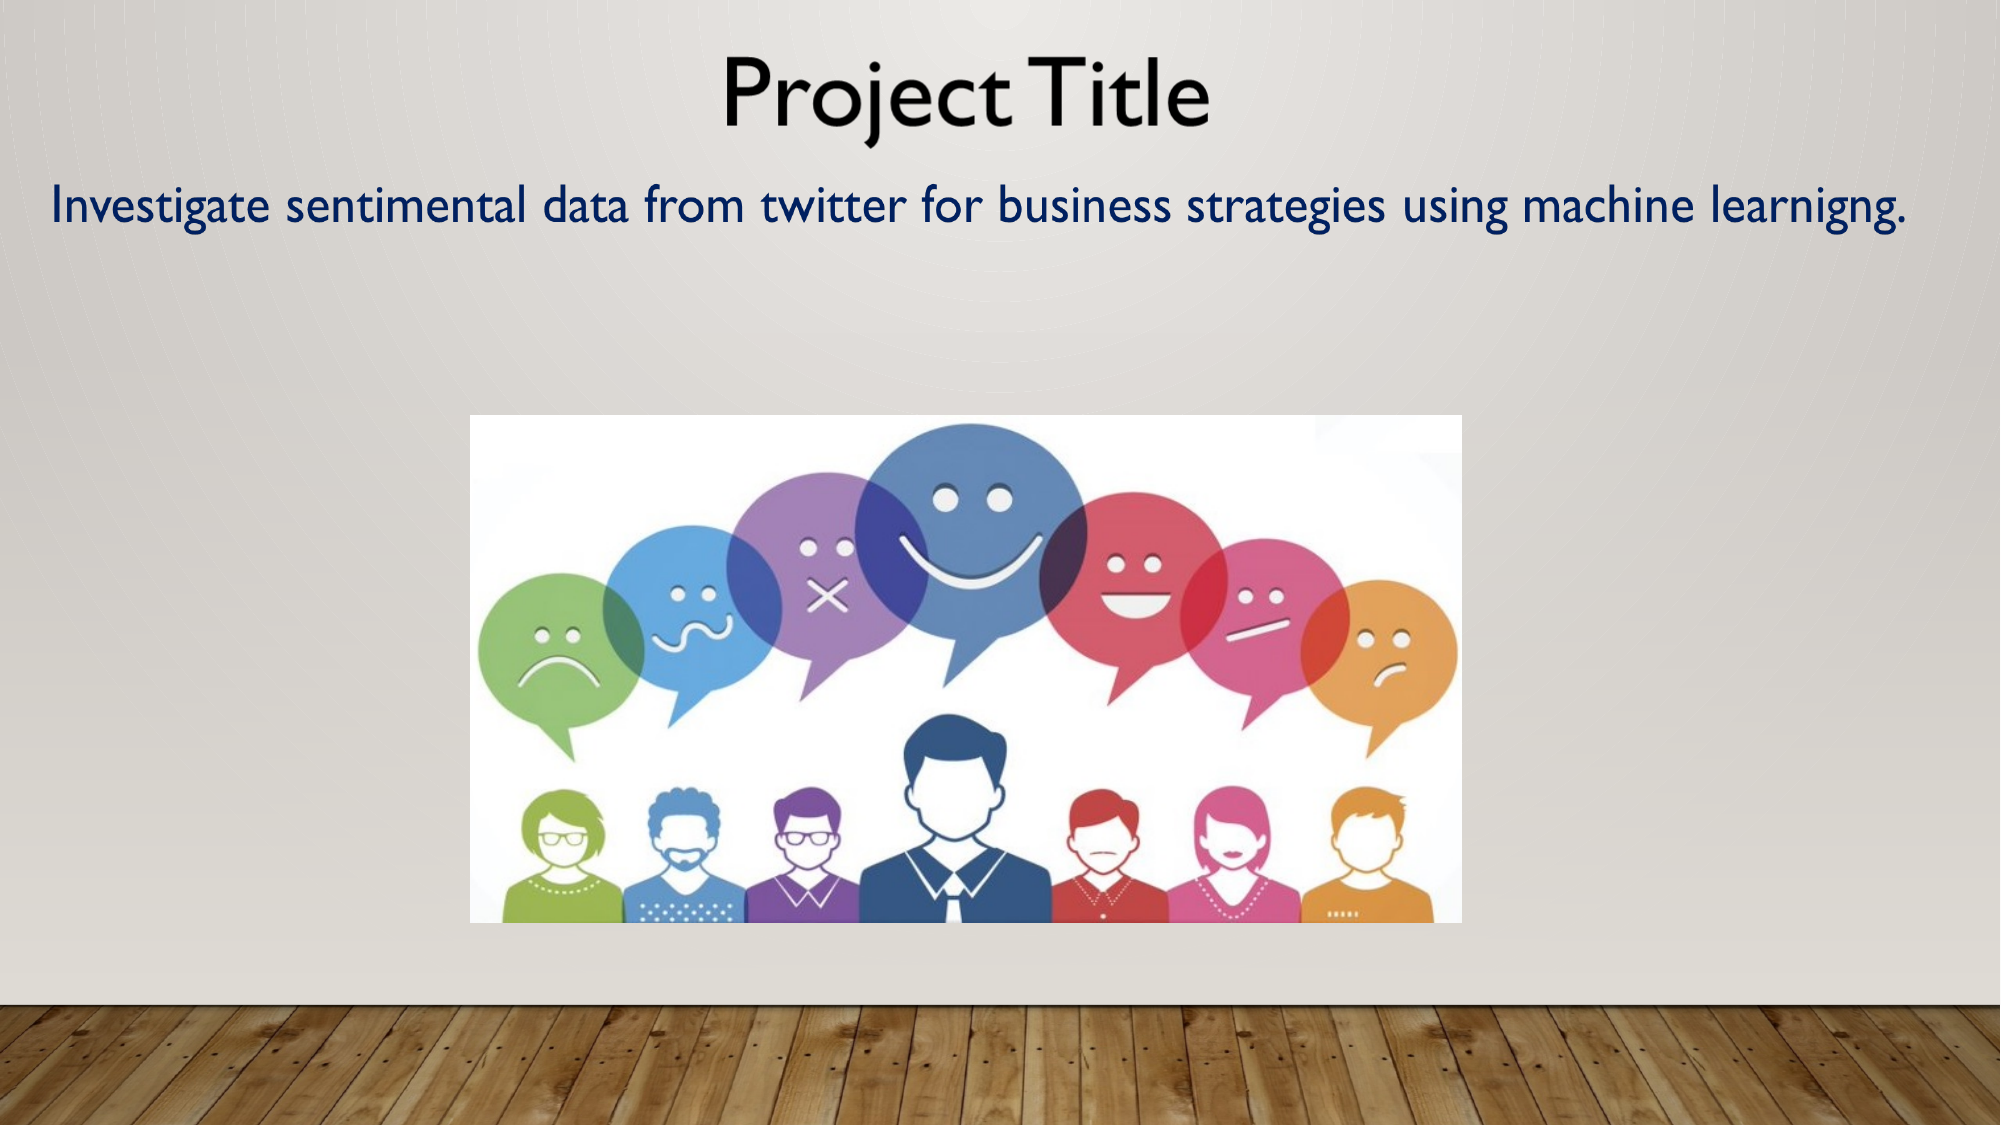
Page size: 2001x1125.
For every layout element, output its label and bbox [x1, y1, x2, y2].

picture [469, 415, 1463, 924]
picture [0, 1005, 2000, 1125]
picture [18, 0, 1939, 268]
